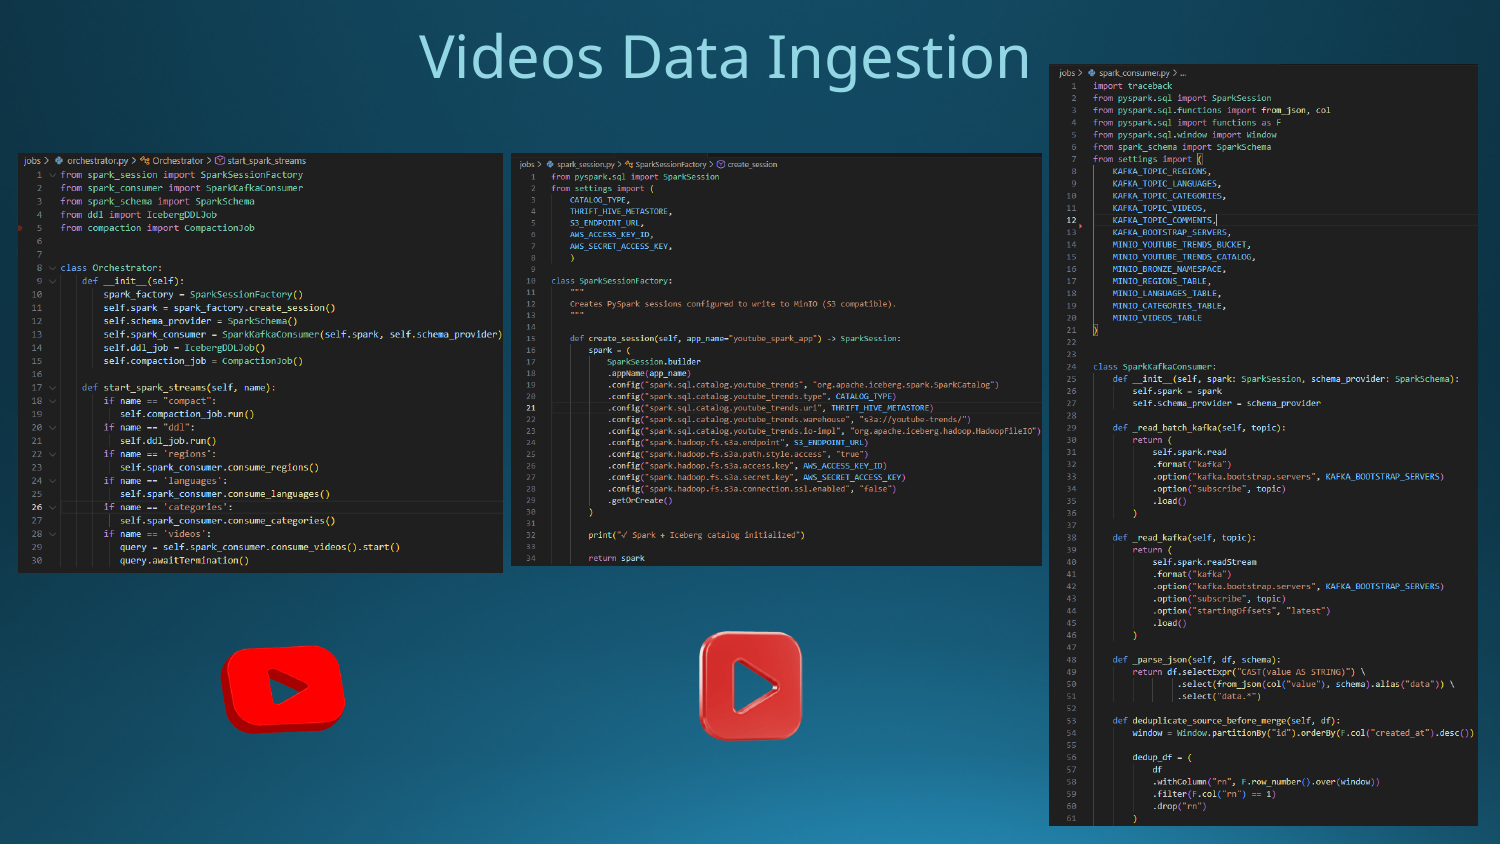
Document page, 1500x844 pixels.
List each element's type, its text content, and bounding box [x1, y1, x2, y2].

picture [0, 0, 1500, 844]
subtitle Videos Data Ingestion [401, 0, 1051, 109]
